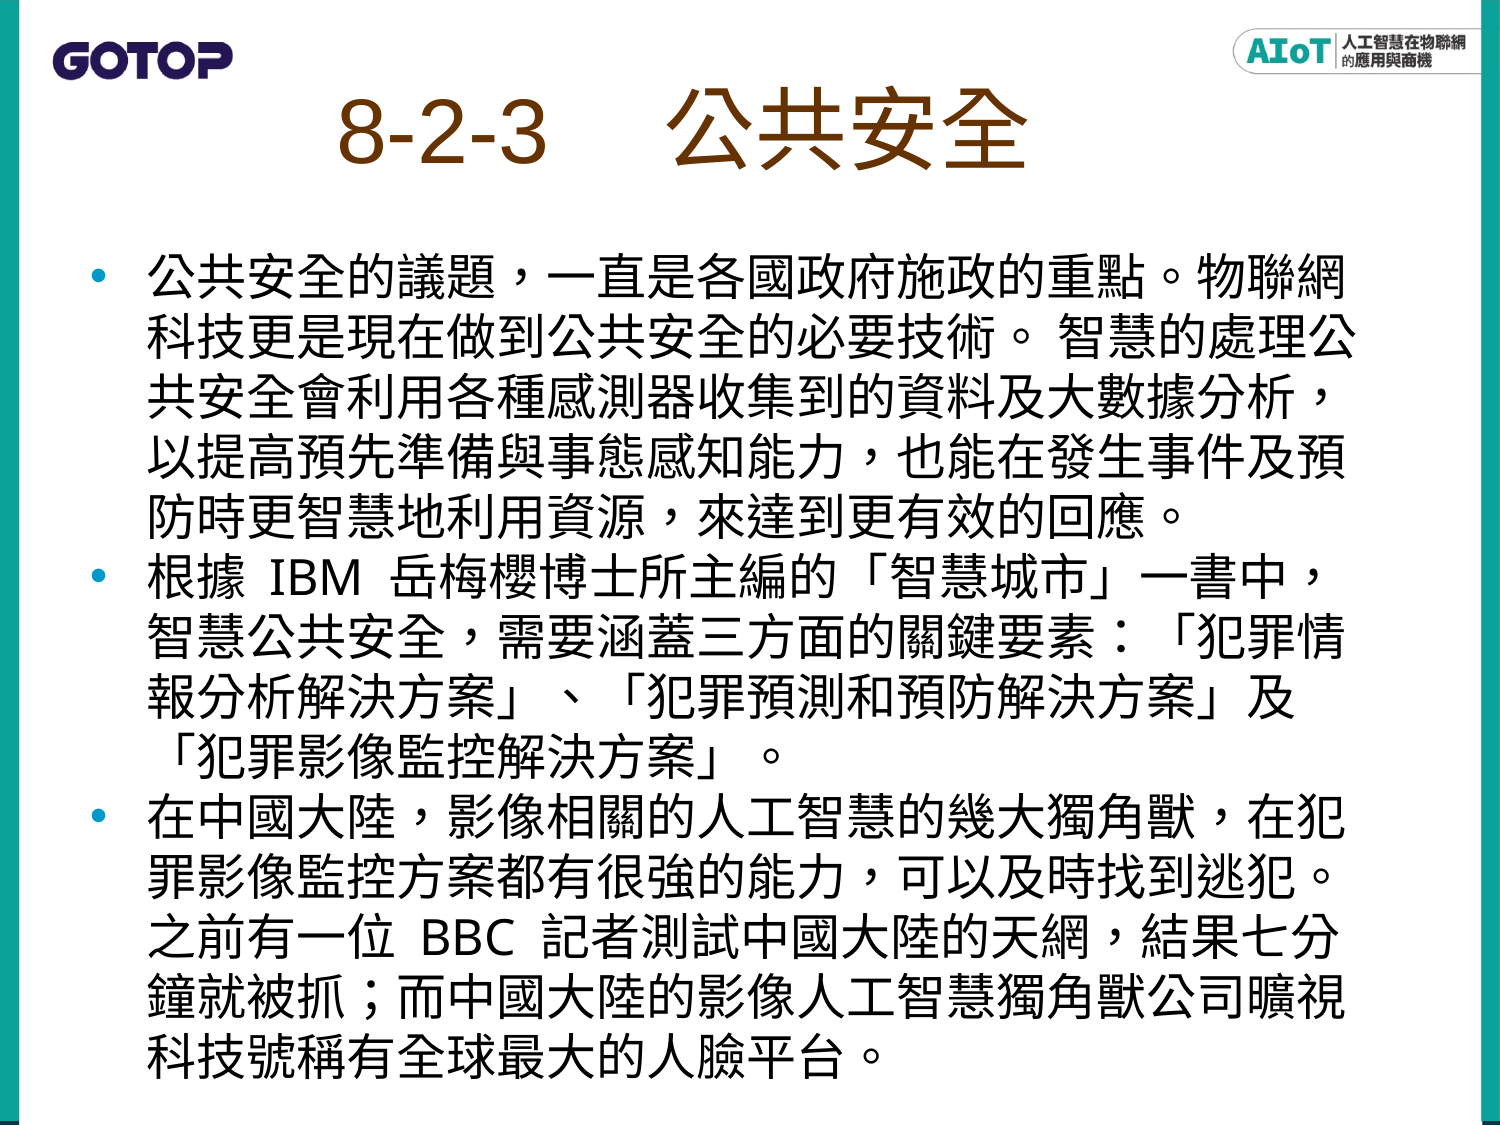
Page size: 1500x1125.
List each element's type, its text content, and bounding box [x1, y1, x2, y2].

picture [0, 0, 1500, 1125]
title 8-2-3 公共安全 [75, 20, 1313, 177]
text_box 公共安全的議題，一直是各國政府施政的重點。物聯網科技更是現在做到公共安全的必要技術。 智慧的處理公共安全會利用各種感測器收集到的資料及大數據分析，以提高預先準備與事態感知能力，也能在發生事件及預防時更智慧地利用資源，來達到更有效的回應。 根據 IBM 岳梅櫻博士所主編的「智慧城市」一書中，智慧公共安全，需要涵蓋三方面的關鍵要素：「犯罪情報分析解決方案」、「犯罪預測和預防解決方案」及「犯罪影像監控解決方案」。 在中國大陸，影像相關的人工智慧的幾大獨角獸，在犯罪影像監控方案都有很強的能力，可以及時找到逃犯。之前有一位 BBC 記者測試中國大陸的天網，結果七分鐘就被抓；而中國大陸的影像人工智慧獨角獸公司曠視科技號稱有全球最大的人臉平台。 [74, 177, 1382, 1093]
